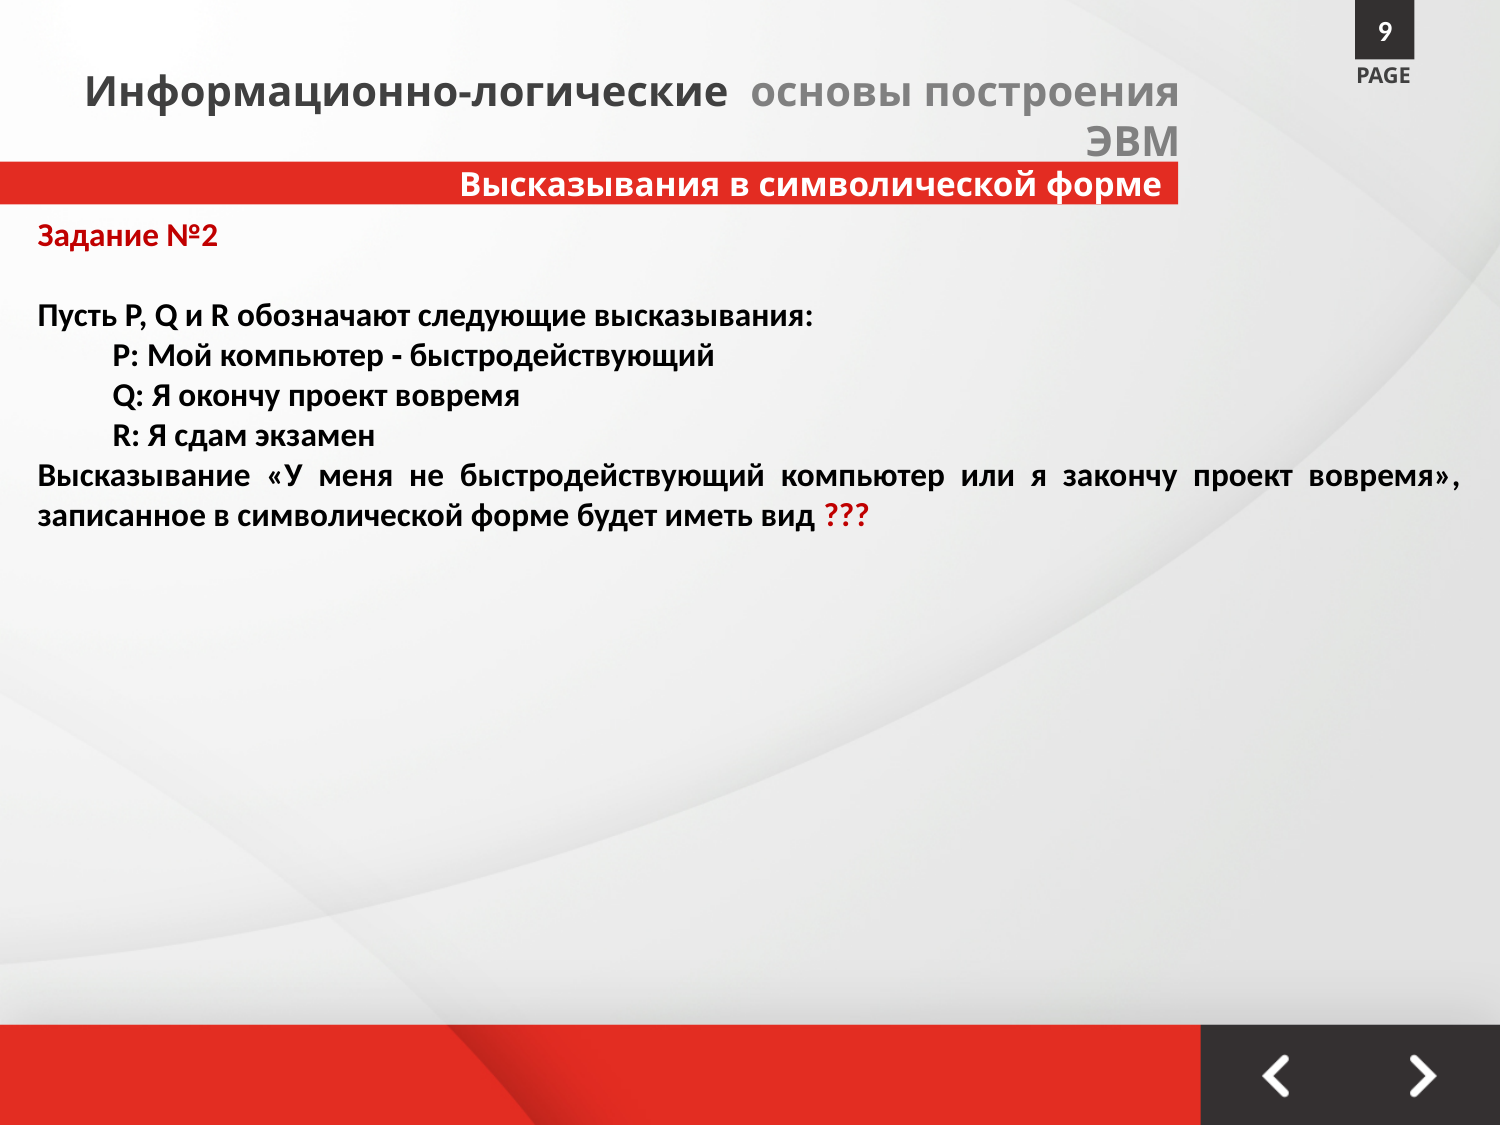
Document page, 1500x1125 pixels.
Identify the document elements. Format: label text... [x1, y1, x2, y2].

subtitle Высказывания в символической форме [0, 161, 1179, 205]
text_box Информационно-логические основы построения ЭВМ [22, 57, 1196, 173]
text_box 9 [1353, 0, 1417, 61]
text_box PAGE [1341, 54, 1426, 96]
picture [0, 0, 1500, 1125]
text_box Задание №2 Пусть P, Q и R обозначают следующие высказывания: P: Мой компьютер ‑ быстродействующий Q: Я окончу проект вовремя R: Я сдам экзамен Высказывание «У меня не быстродействующий компьютер или я закончу проект вовремя», записанное в символической форме будет иметь вид ??? [22, 206, 1478, 581]
